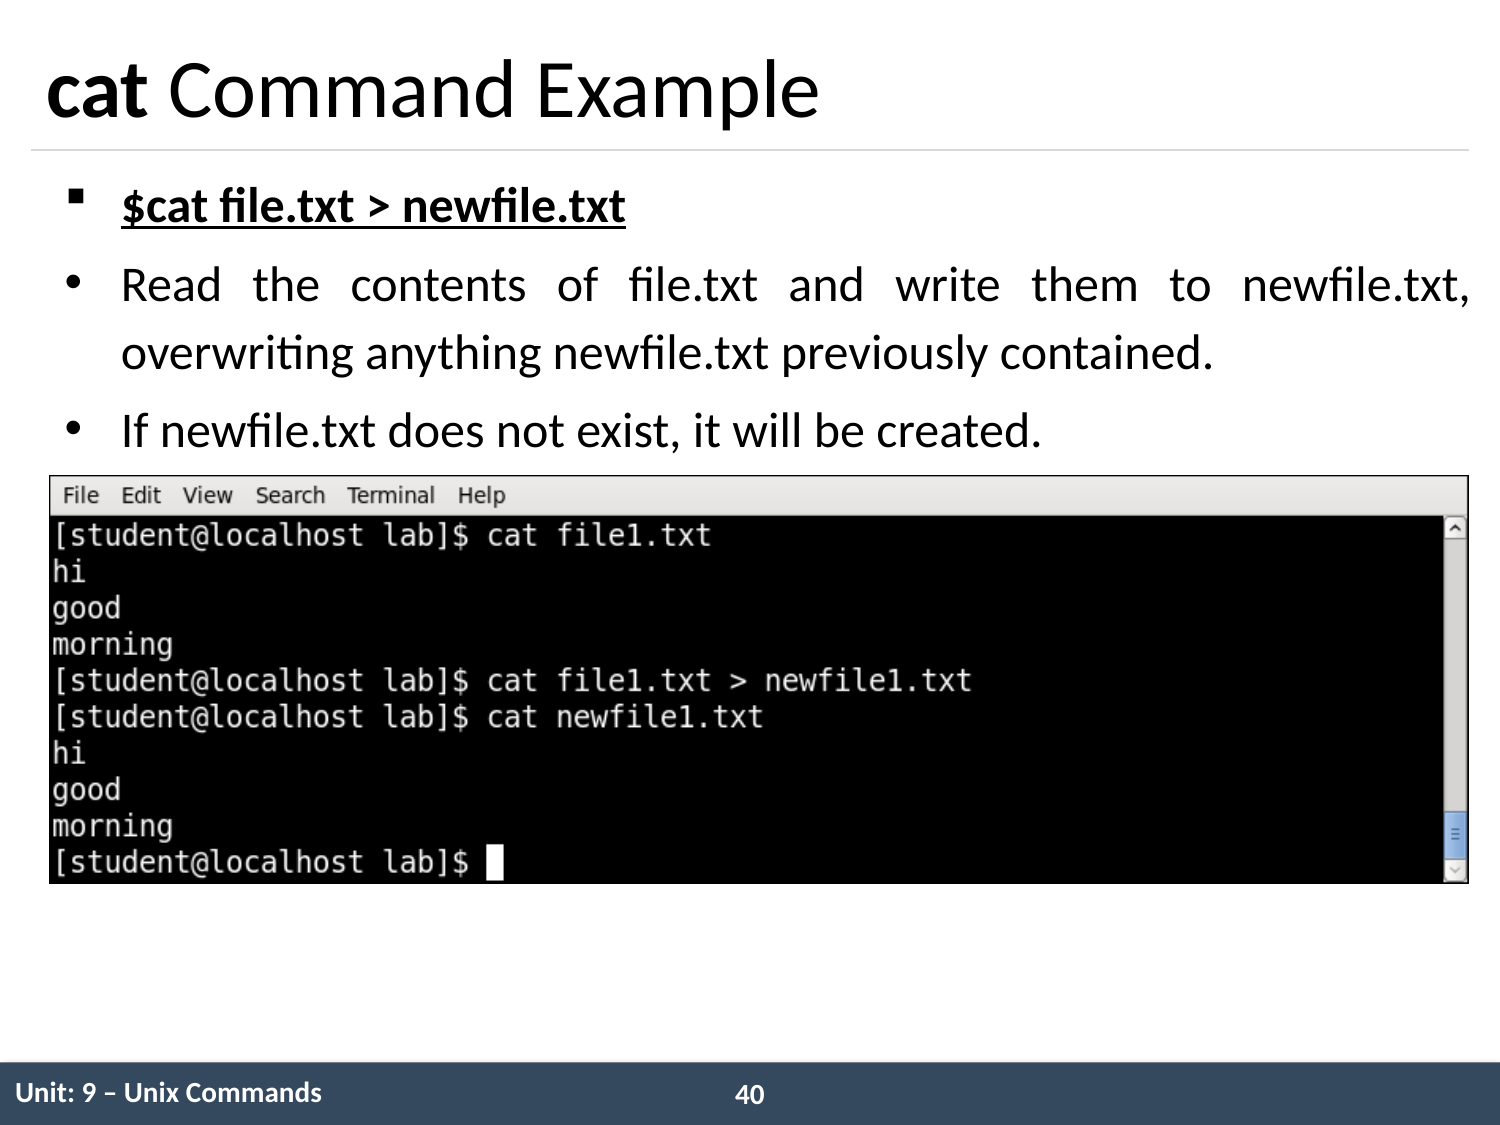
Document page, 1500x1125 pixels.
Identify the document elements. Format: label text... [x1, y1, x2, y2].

list $cat file.txt > newfile.txt Read the contents of file.txt and write them to newfile.txt, overwriting anything newfile.txt previously contained. If newfile.txt does not exist, it will be created. [49, 156, 1488, 1032]
title cat Command Example [31, 17, 1469, 150]
picture [49, 475, 1469, 884]
